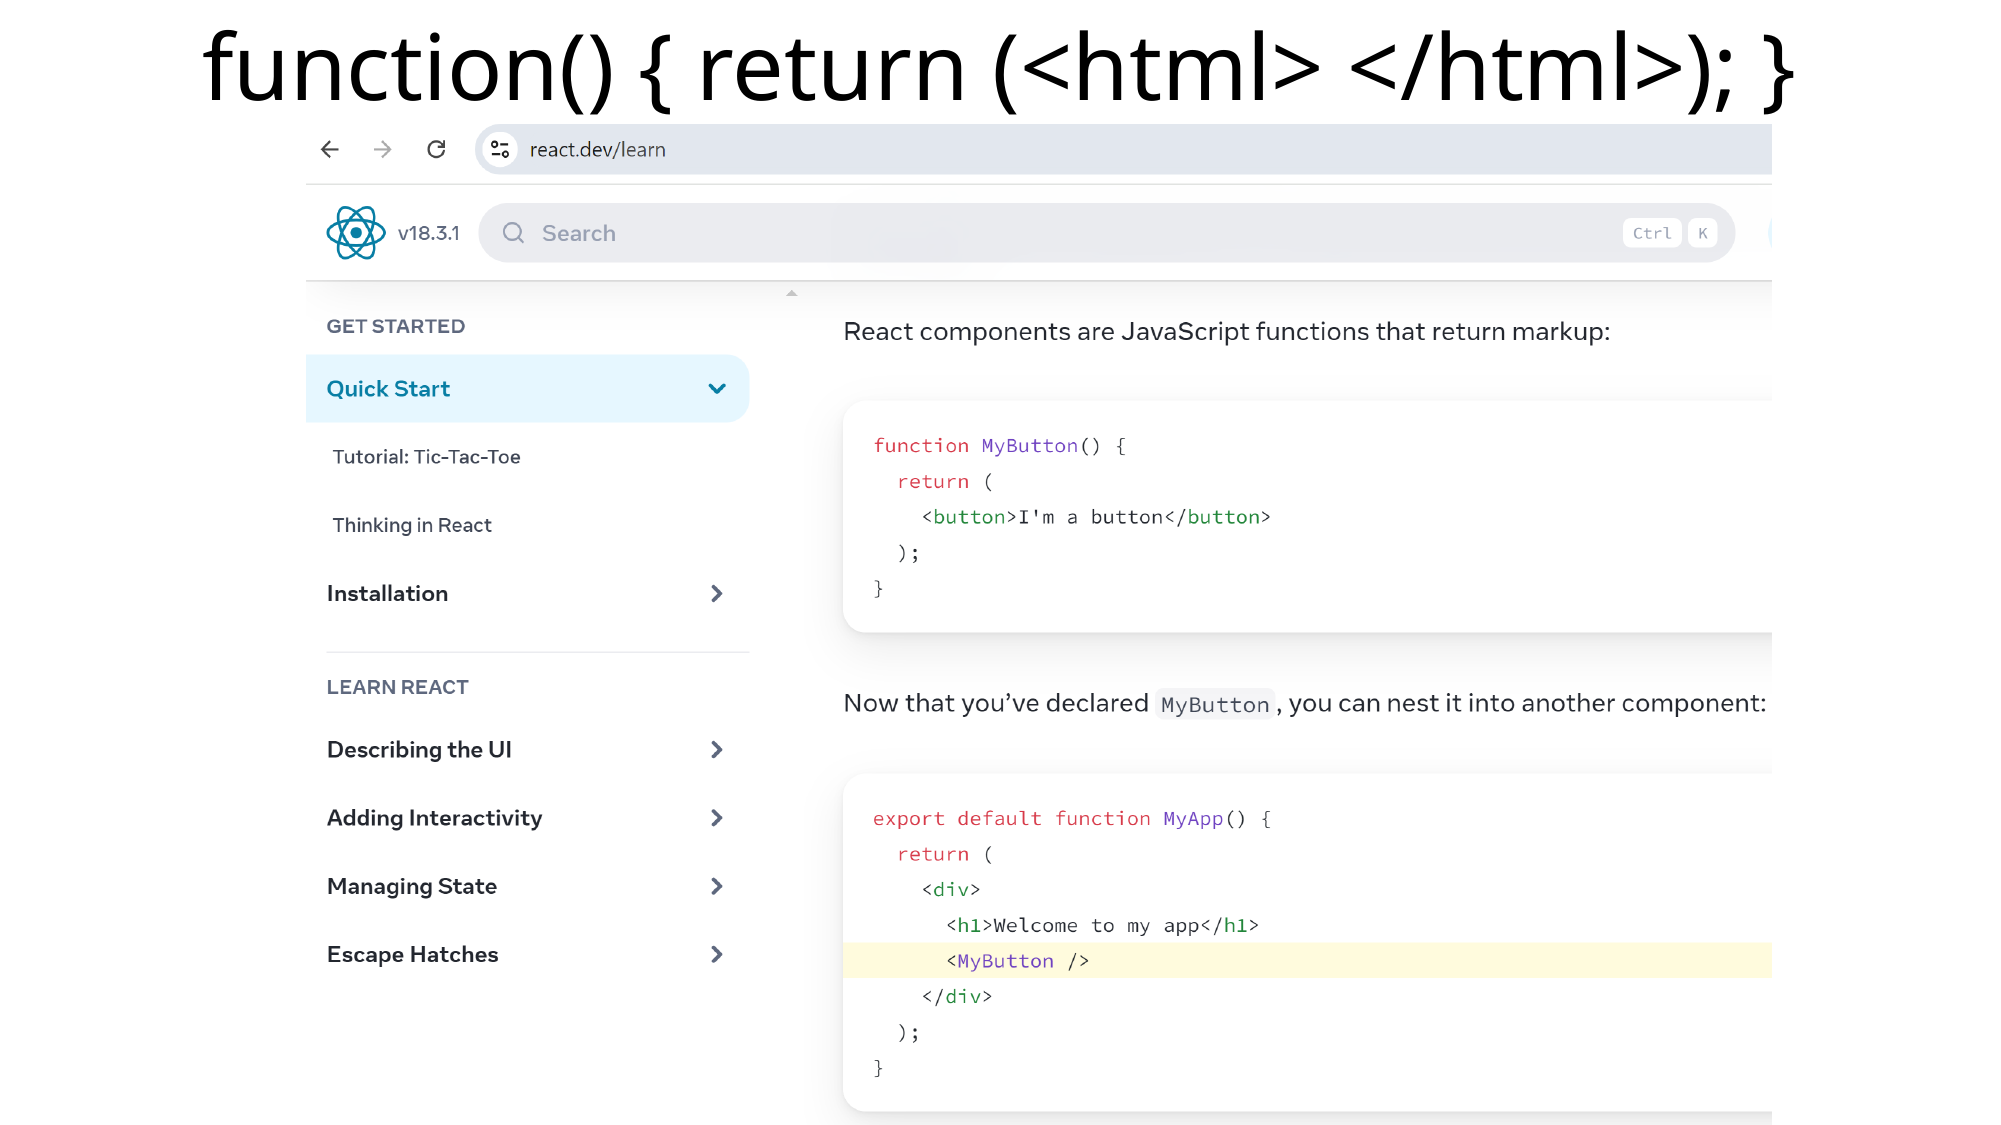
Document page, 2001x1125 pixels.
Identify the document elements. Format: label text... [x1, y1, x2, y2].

title function() { return (<html> </html>); } [137, 8, 1863, 133]
picture [306, 119, 1772, 1125]
